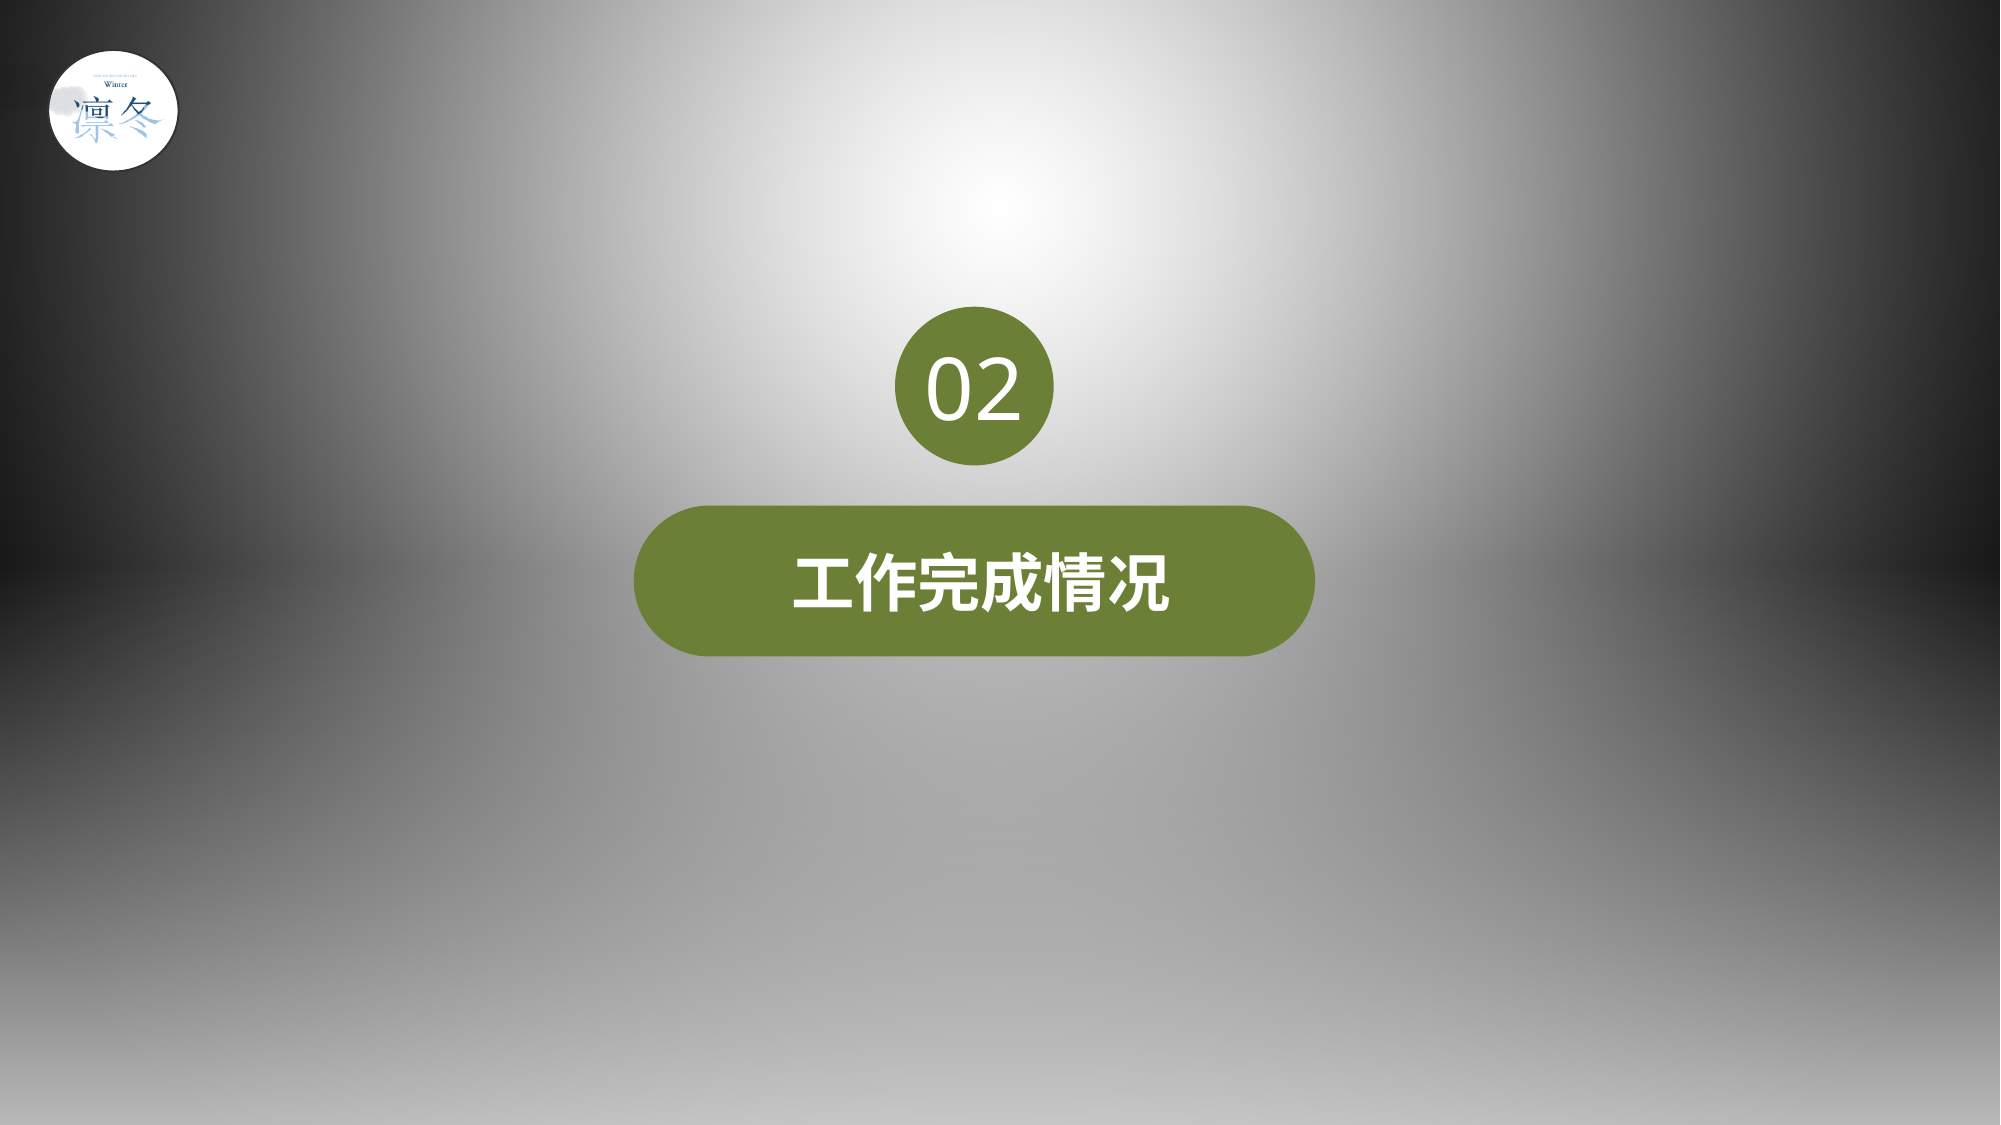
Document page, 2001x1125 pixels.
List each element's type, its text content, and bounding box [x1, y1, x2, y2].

picture [0, 0, 2000, 1125]
text_box [633, 505, 1316, 657]
text_box 02 [894, 306, 1054, 466]
